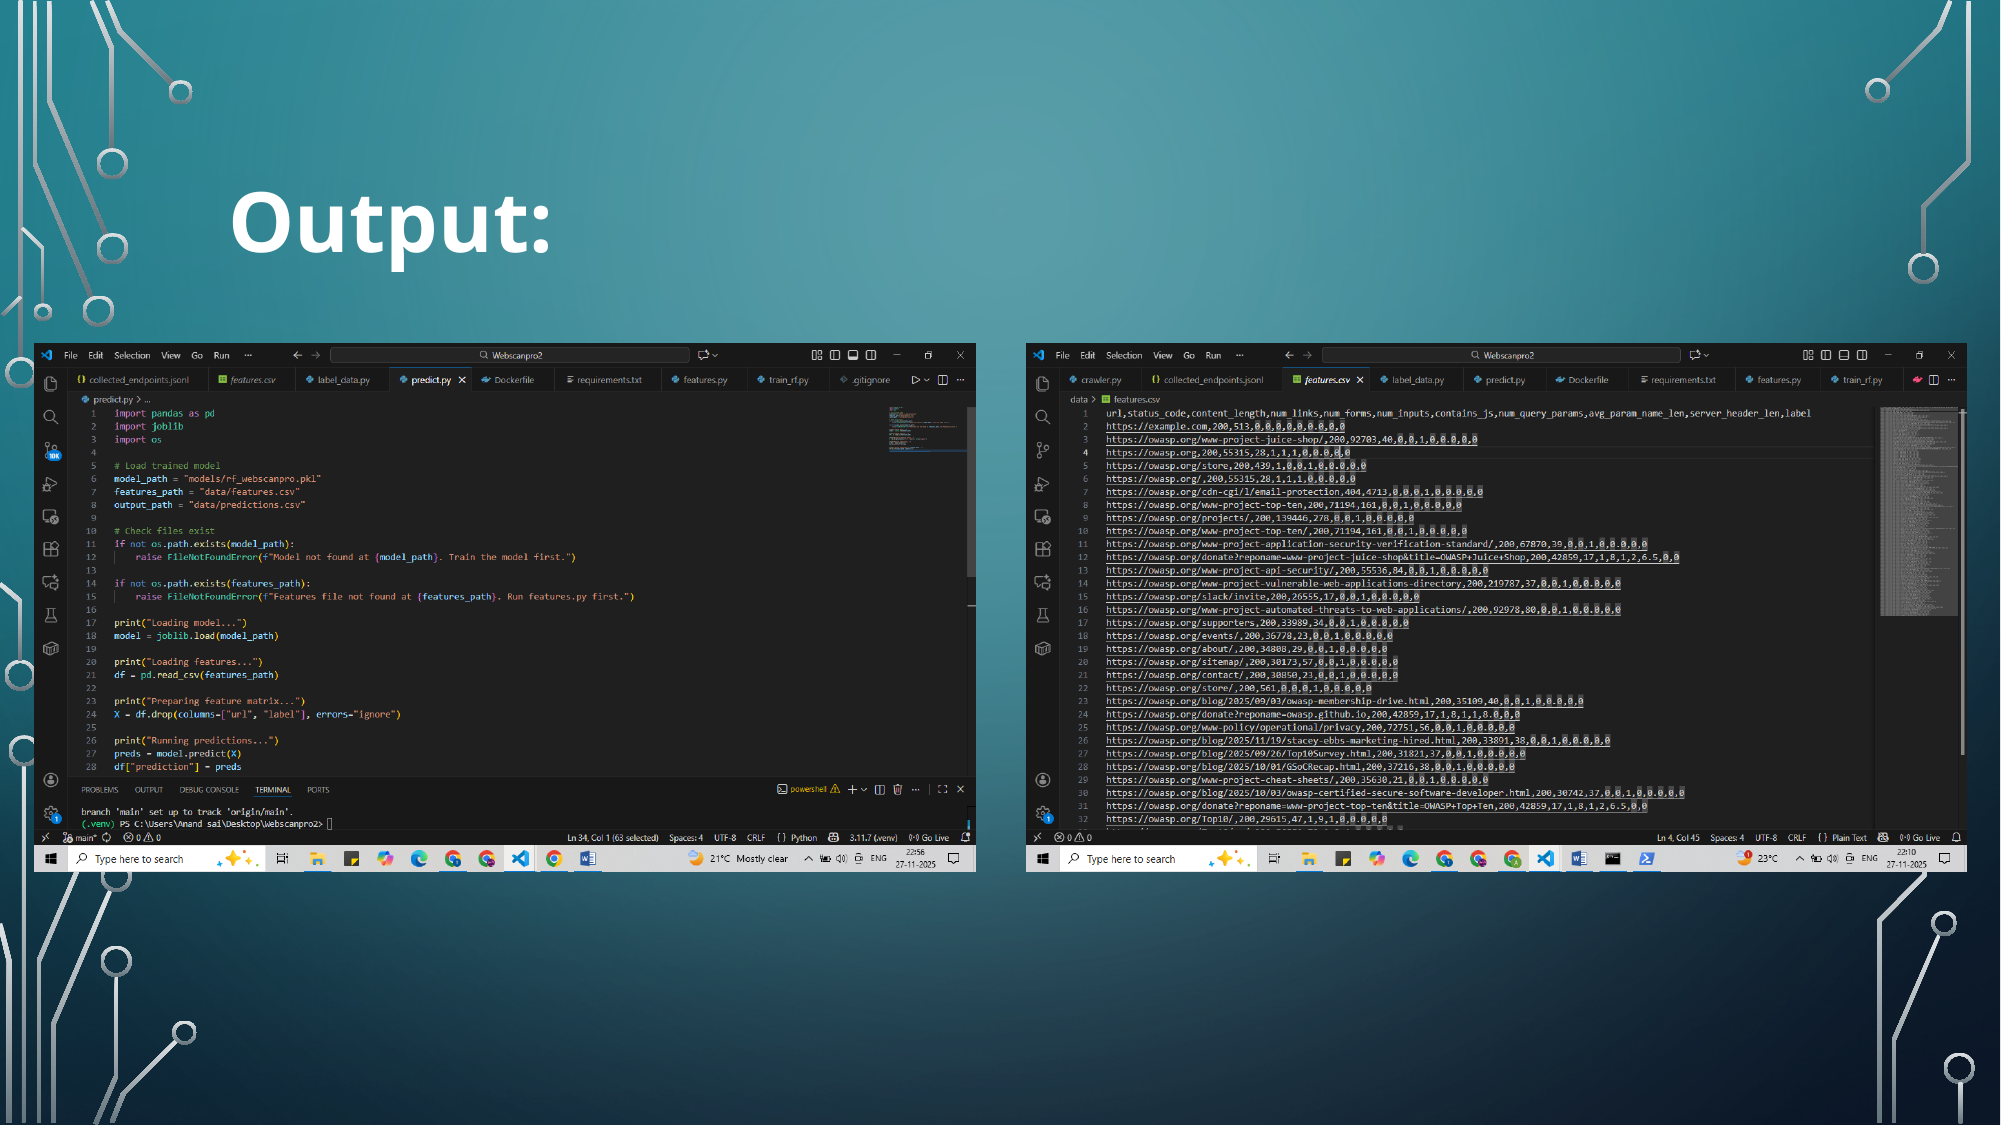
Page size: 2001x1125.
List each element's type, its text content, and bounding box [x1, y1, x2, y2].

picture [1025, 342, 1967, 872]
picture [34, 342, 976, 872]
text_box Output: [213, 161, 807, 276]
